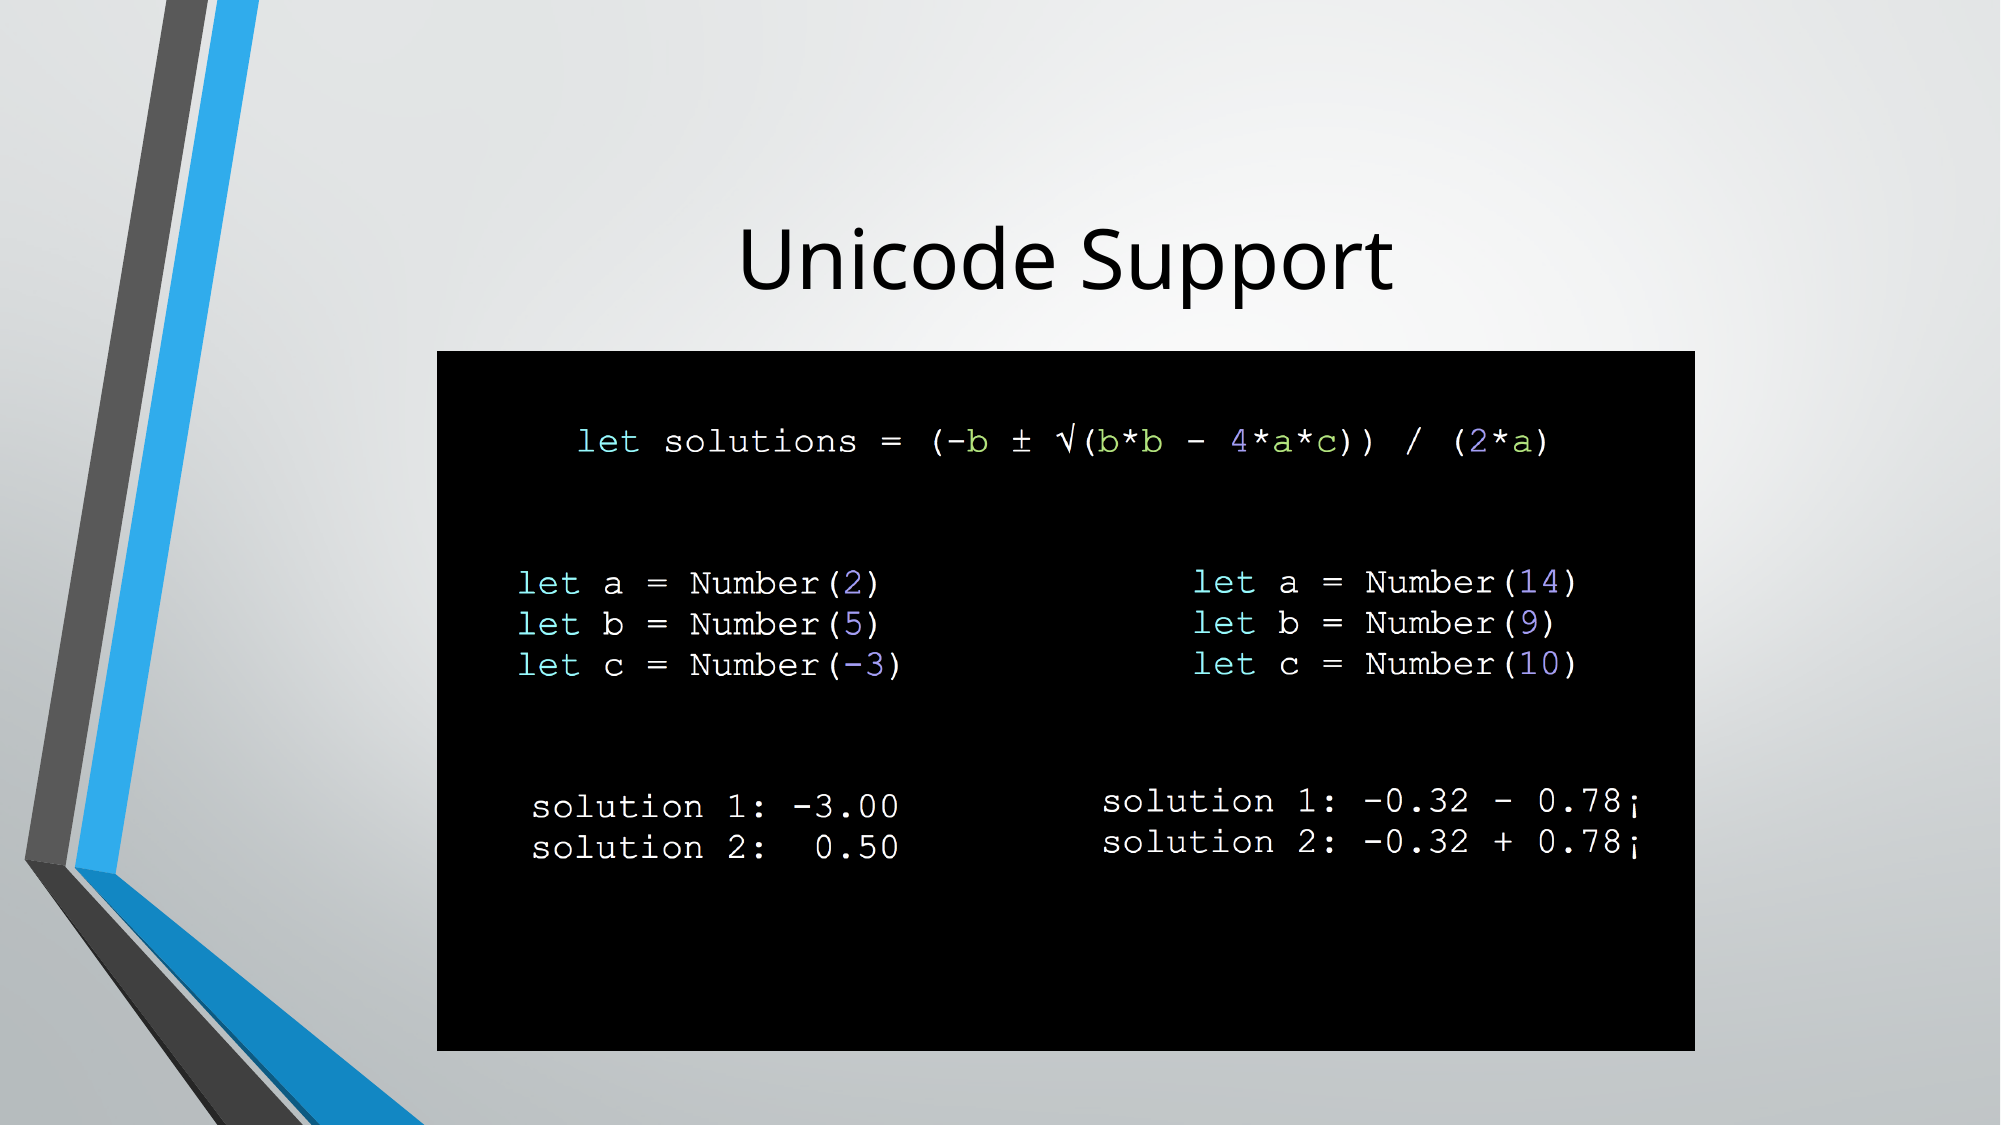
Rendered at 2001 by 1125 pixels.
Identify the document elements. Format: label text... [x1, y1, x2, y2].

title Unicode Support [243, 112, 1887, 400]
picture [436, 351, 1695, 1051]
